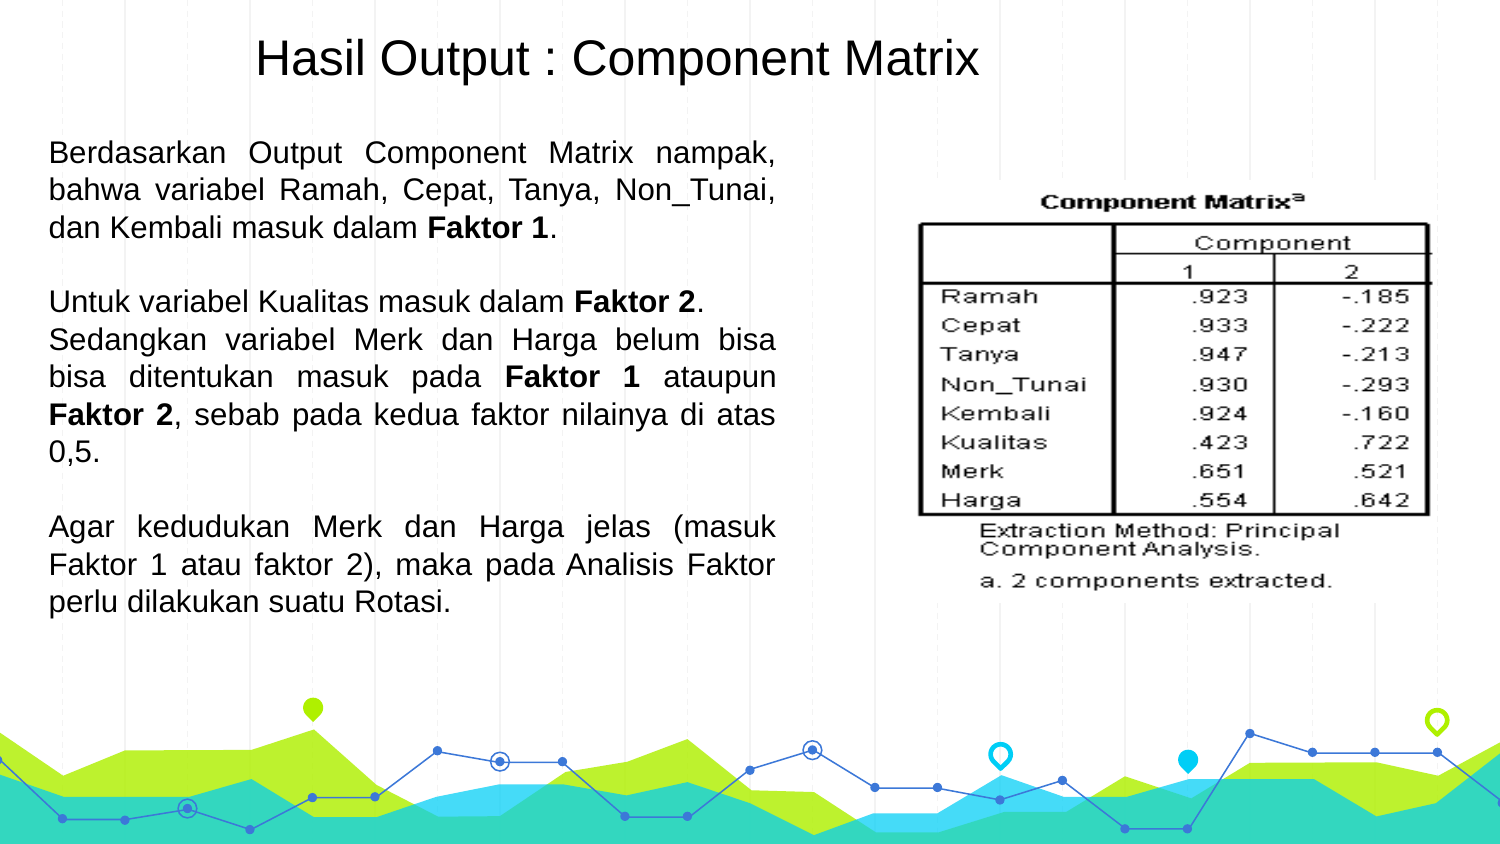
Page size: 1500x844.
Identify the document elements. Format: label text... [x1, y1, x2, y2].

text_box Hasil Output : Component Matrix [240, 17, 1251, 93]
text_box Berdasarkan Output Component Matrix nampak, bahwa variabel Ramah, Cepat, Tanya, Non_Tunai, dan Kembali masuk dalam Faktor 1. Untuk variabel Kualitas masuk dalam Faktor 2. Sedangkan variabel Merk dan Harga belum bisa bisa ditentukan masuk pada Faktor 1 ataupun Faktor 2, sebab pada kedua faktor nilainya di atas 0,5. Agar kedudukan Merk dan Harga jelas (masuk Faktor 1 atau faktor 2), maka pada Analisis Faktor perlu dilakukan suatu Rotasi. [33, 124, 792, 627]
picture [911, 180, 1437, 603]
